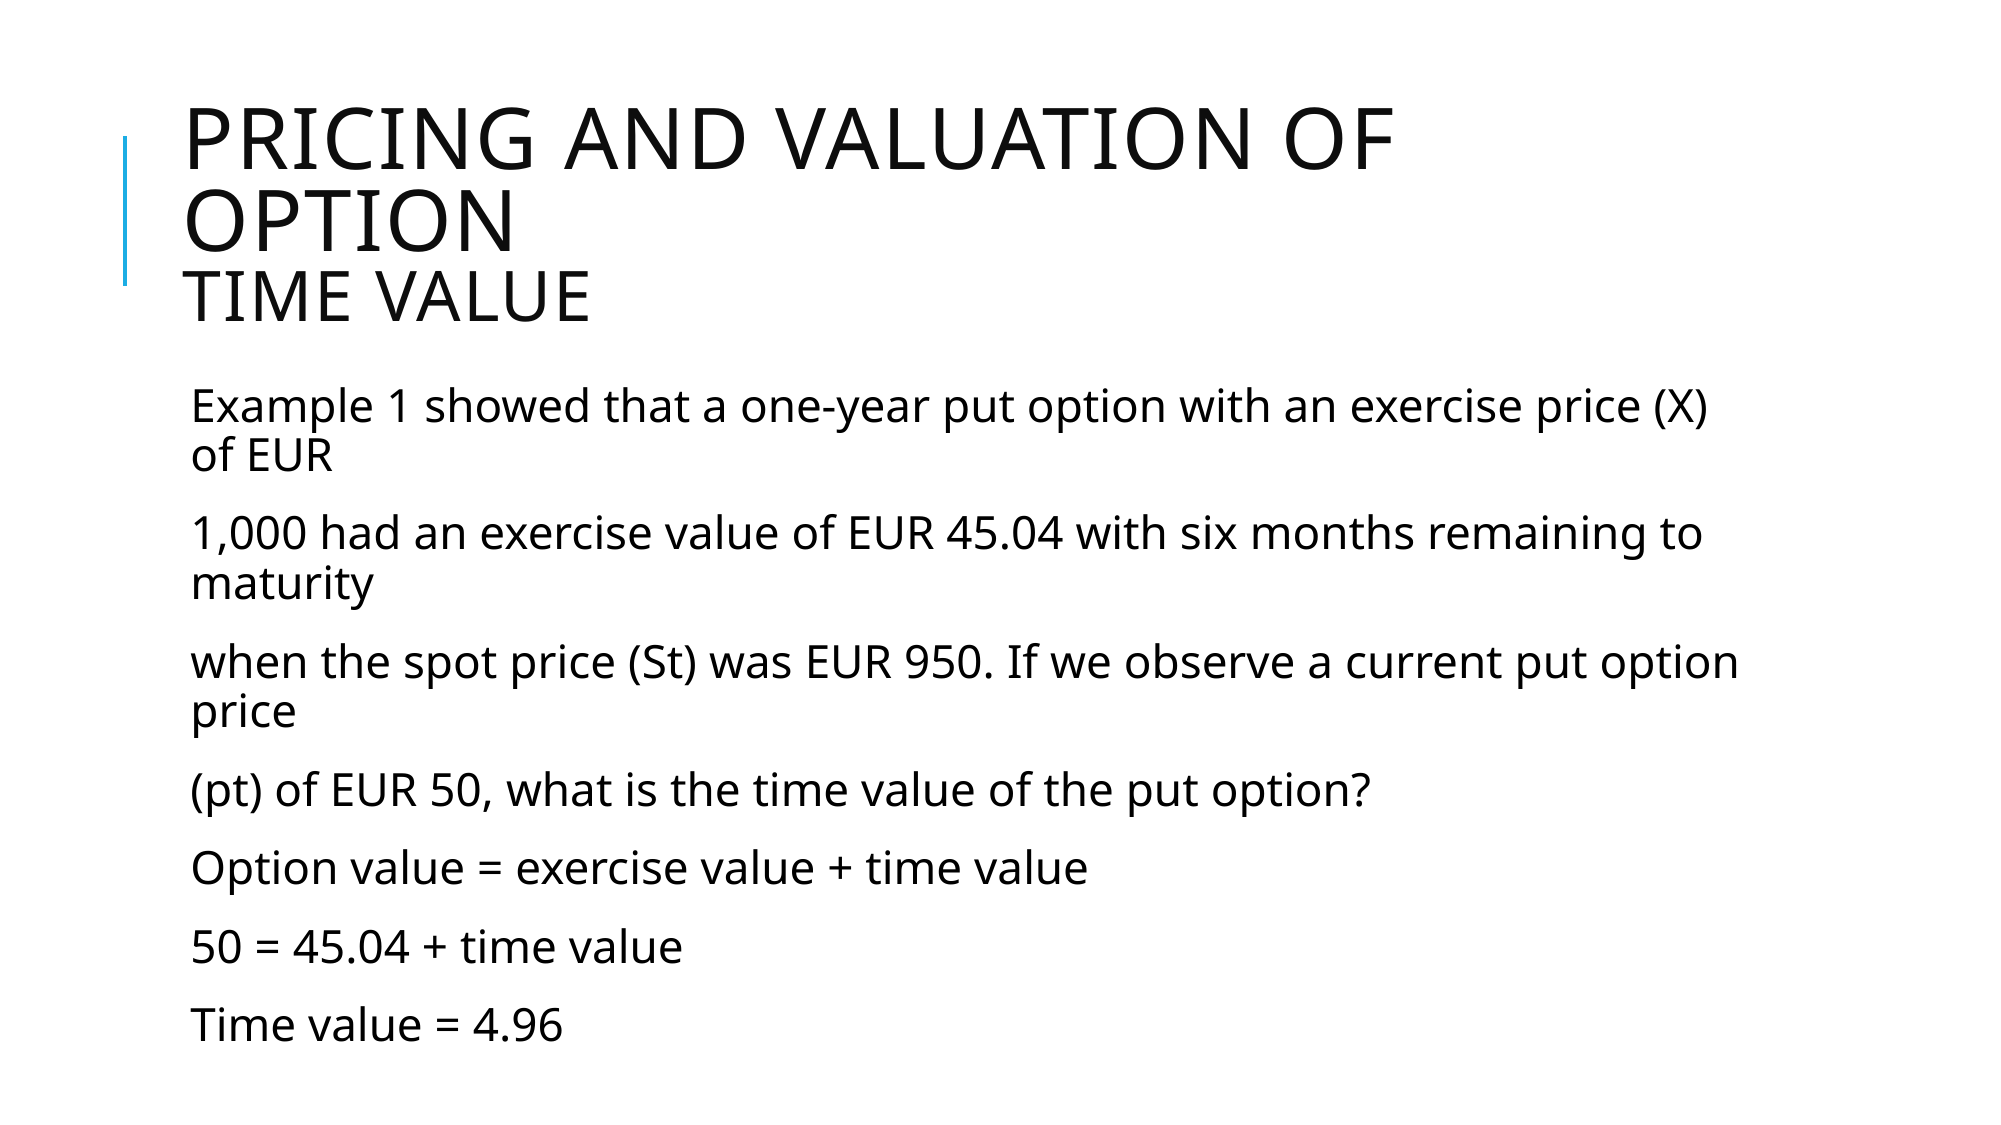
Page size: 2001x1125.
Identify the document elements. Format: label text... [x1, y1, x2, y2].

list Example 1 showed that a one-year put option with an exercise price (X) of EUR 1,000 had an exercise value of EUR 45.04 with six months remaining to maturity when the spot price (St) was EUR 950. If we observe a current put option price (pt) of EUR 50, what is the time value of the put option? Option value = exercise value + time value 50 = 45.04 + time value Time value = 4.96 [168, 375, 1763, 1035]
title Pricing and valuation of option time value [168, 96, 1763, 342]
